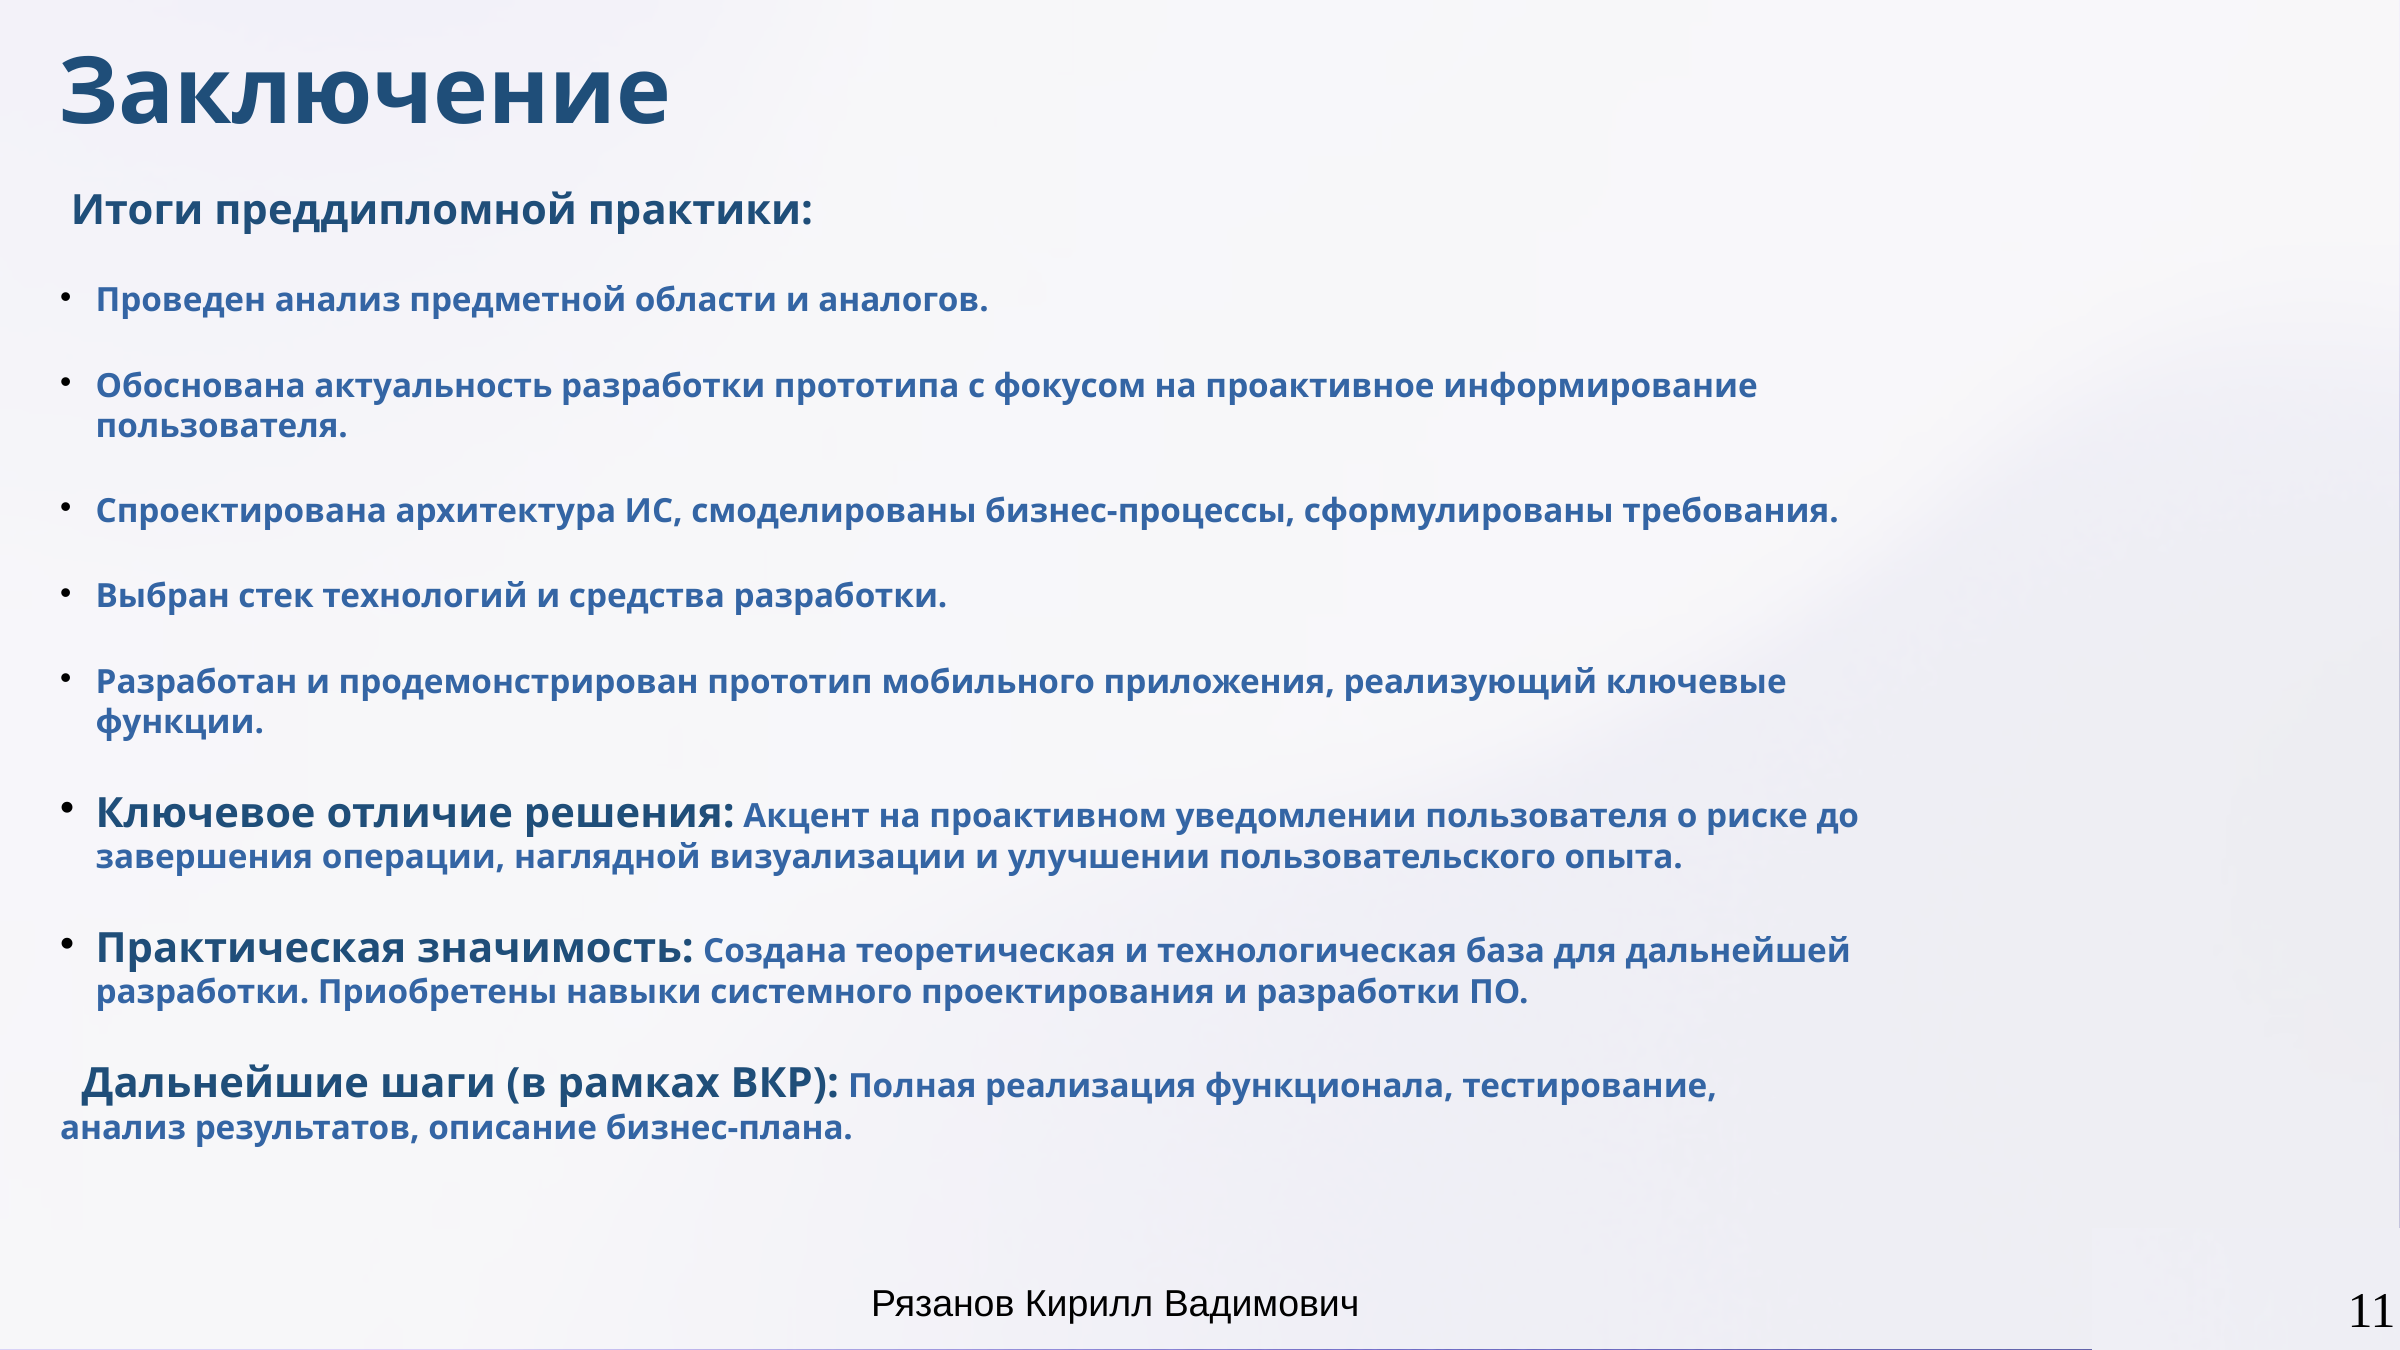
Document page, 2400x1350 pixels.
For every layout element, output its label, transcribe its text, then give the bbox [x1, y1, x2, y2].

picture [2092, 1228, 2400, 1350]
text_box Заключение [59, 30, 1654, 175]
text_box Итоги преддипломной практики: Проведен анализ предметной области и аналогов. Обоснована актуальность разработки прототипа с фокусом на проактивное информирование пользователя. Спроектирована архитектура ИС, смоделированы бизнес-процессы, сформулированы требования. Выбран стек технологий и средства разработки. Разработан и продемонстрирован прототип мобильного приложения, реализующий ключевые функции. Ключевое отличие решения: Акцент на проактивном уведомлении пользователя о риске до завершения операции, наглядной визуализации и улучшении пользовательского опыта. Практическая значимость: Создана теоретическая и технологическая база для дальнейшей разработки. Приобретены навыки системного проектирования и разработки ПО. Дальнейшие шаги (в рамках ВКР): Полная реализация функционала, тестирование, анализ результатов, описание бизнес-плана. [45, 175, 1949, 1350]
